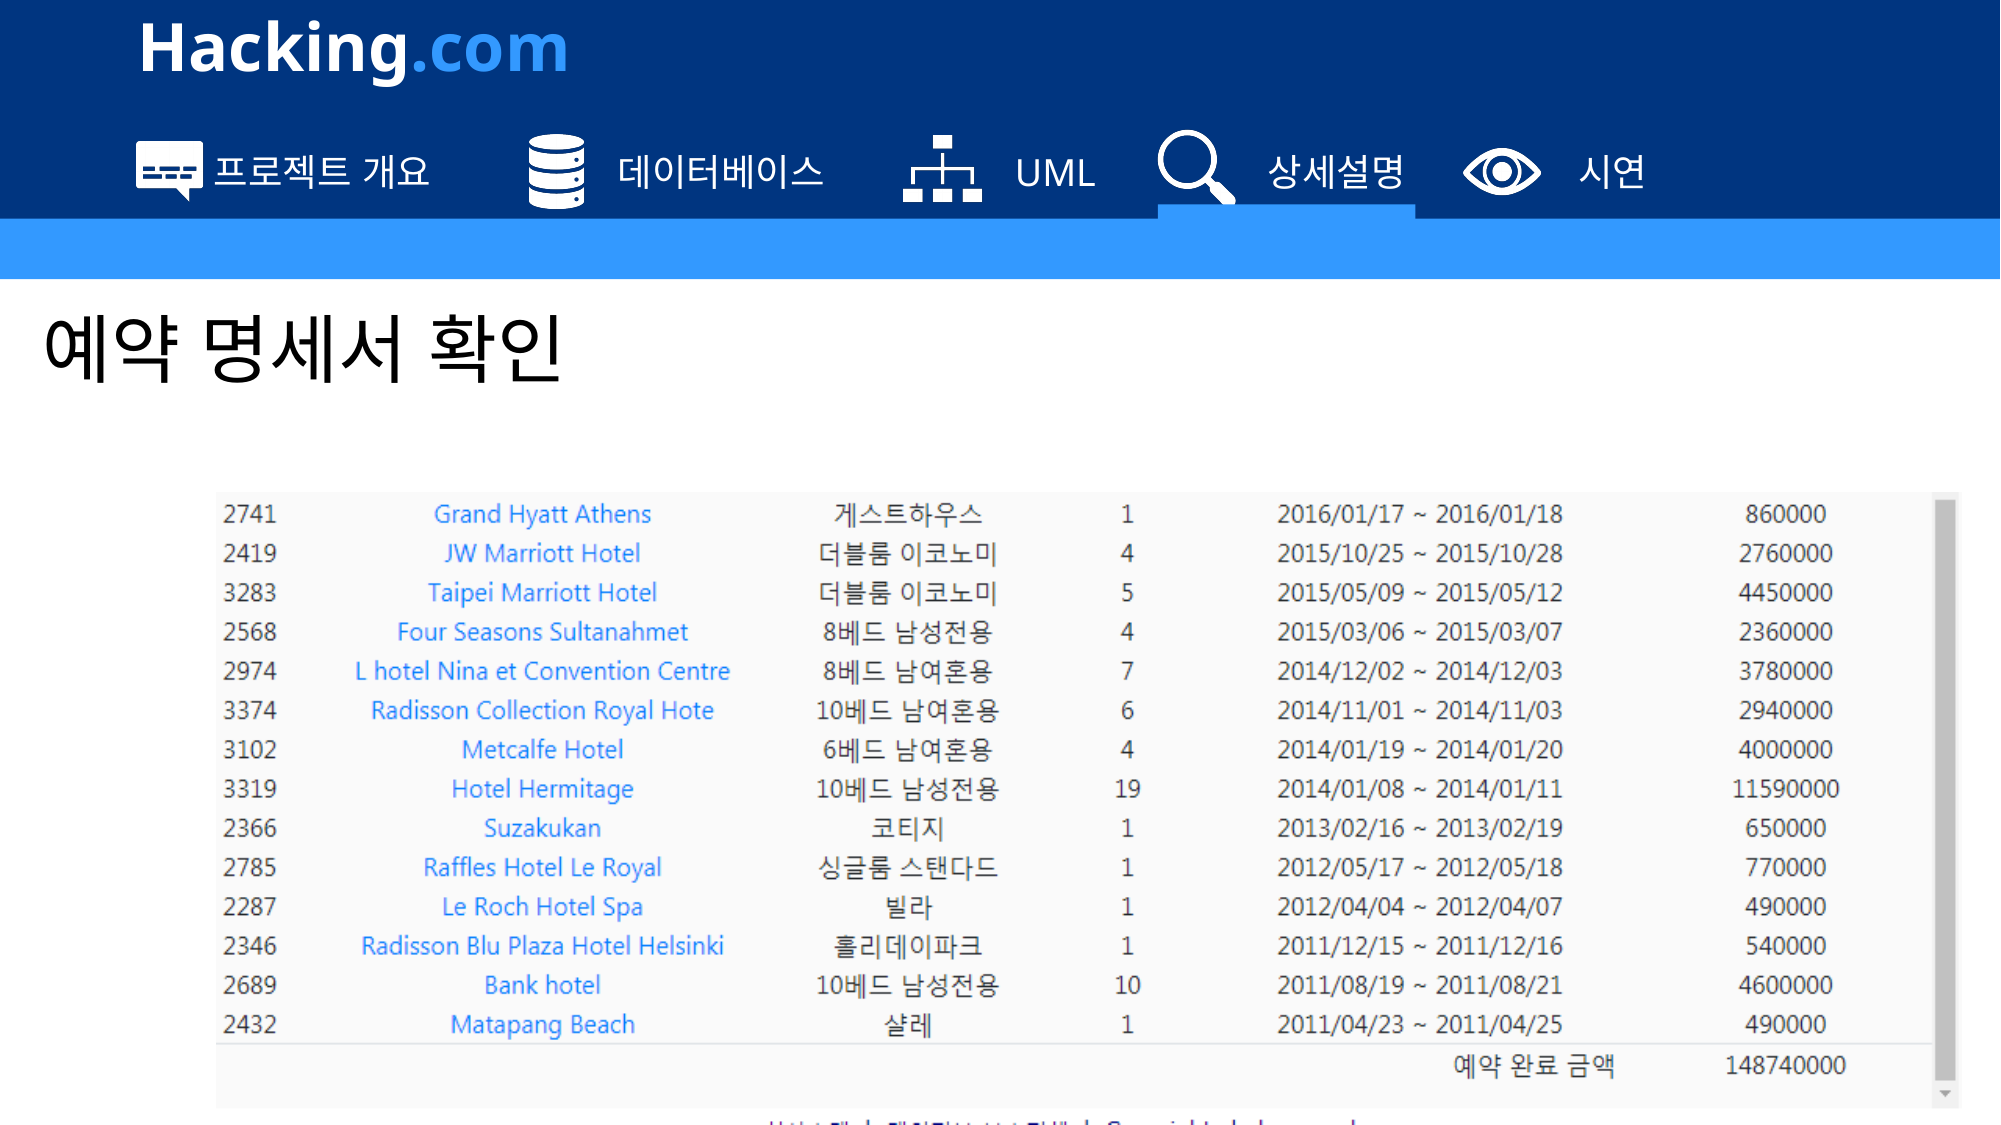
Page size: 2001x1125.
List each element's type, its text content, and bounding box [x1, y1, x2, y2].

text_box [0, 219, 2000, 280]
picture [0, 0, 2000, 219]
text_box 예약 명세서 확인 [27, 295, 1508, 401]
picture [216, 492, 1962, 1125]
